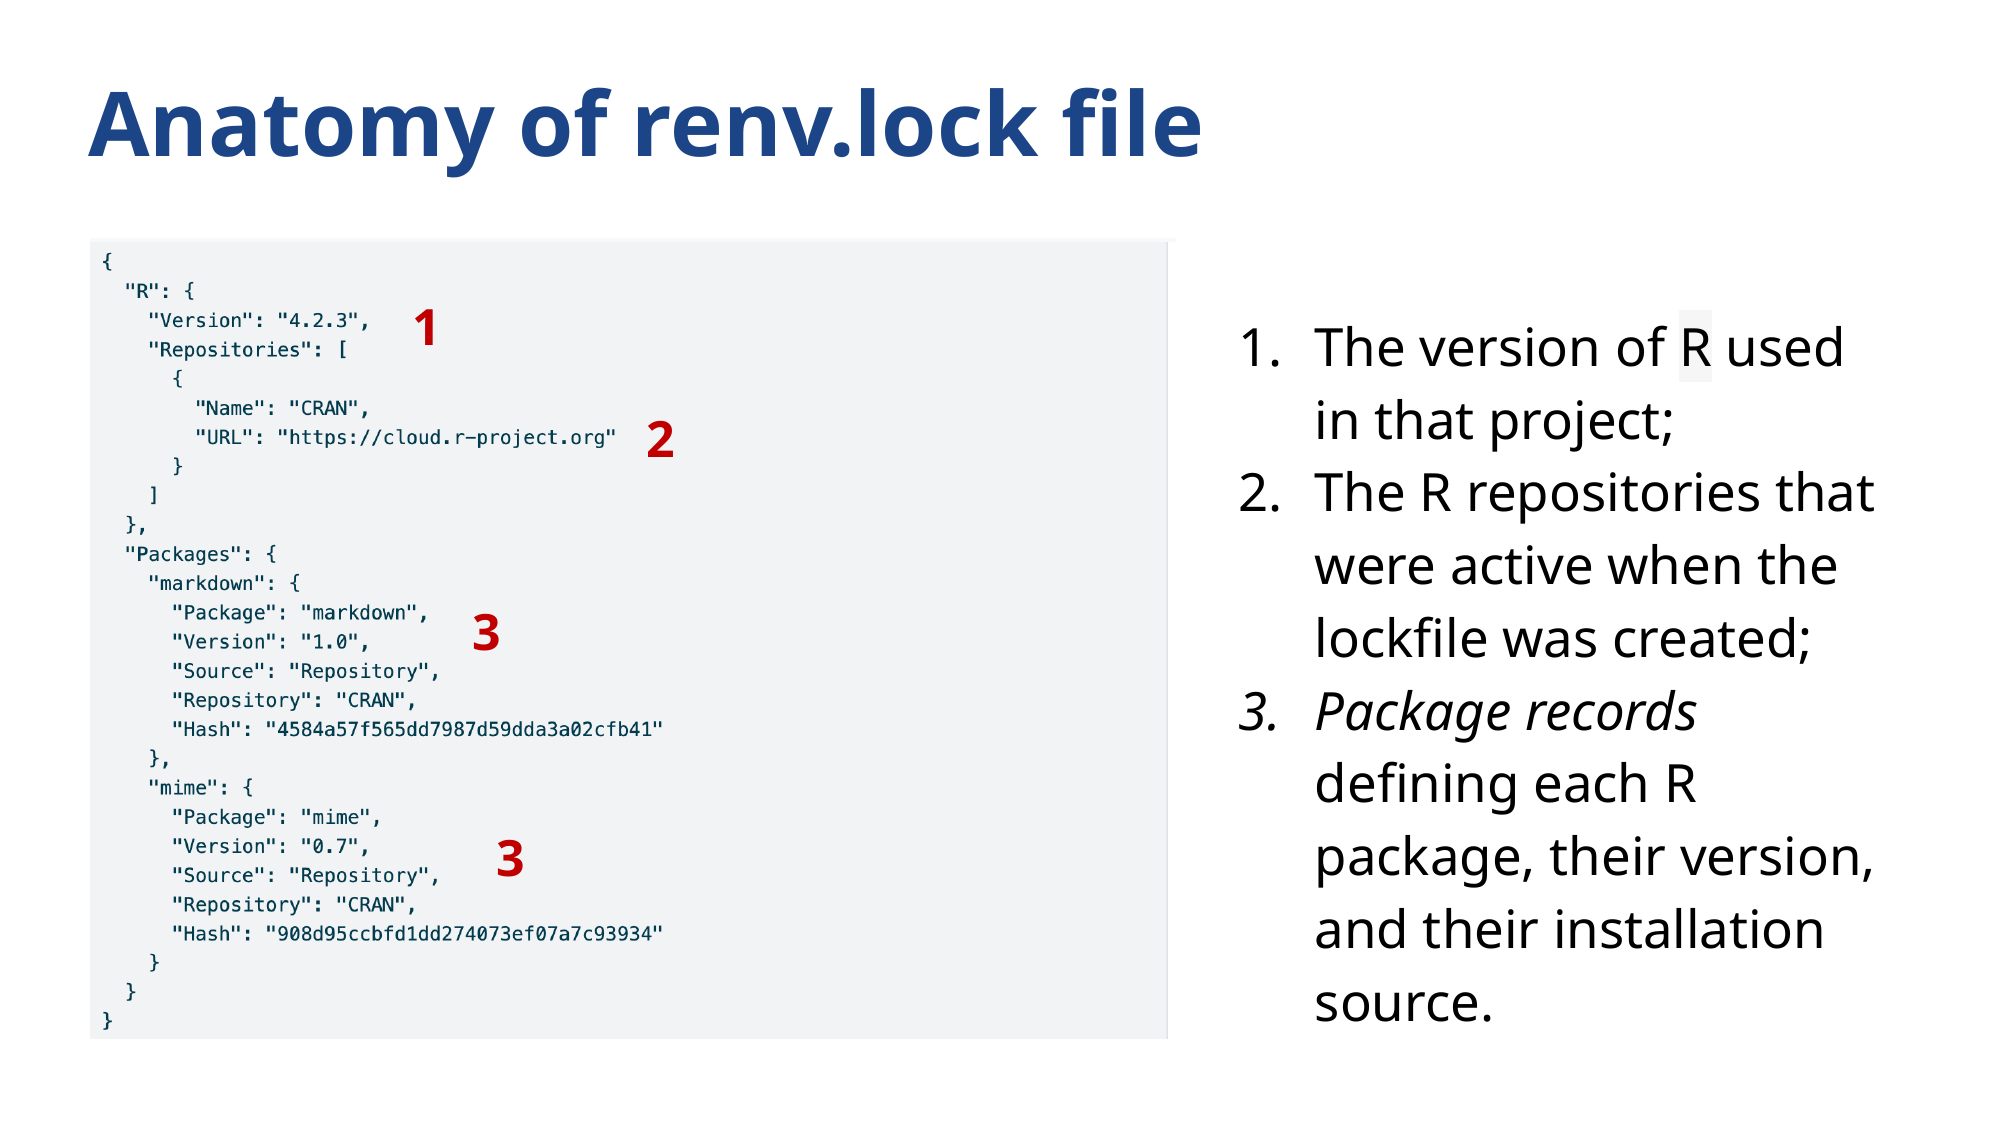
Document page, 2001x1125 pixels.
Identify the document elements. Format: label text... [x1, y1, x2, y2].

picture [89, 237, 1177, 1040]
title Anatomy of renv.lock file [68, 59, 1932, 185]
text_box The version of R used in that project; The R repositories that were active when the lockfile was created; Package records defining each R package, their version, and their installation source. [1194, 187, 1913, 1052]
